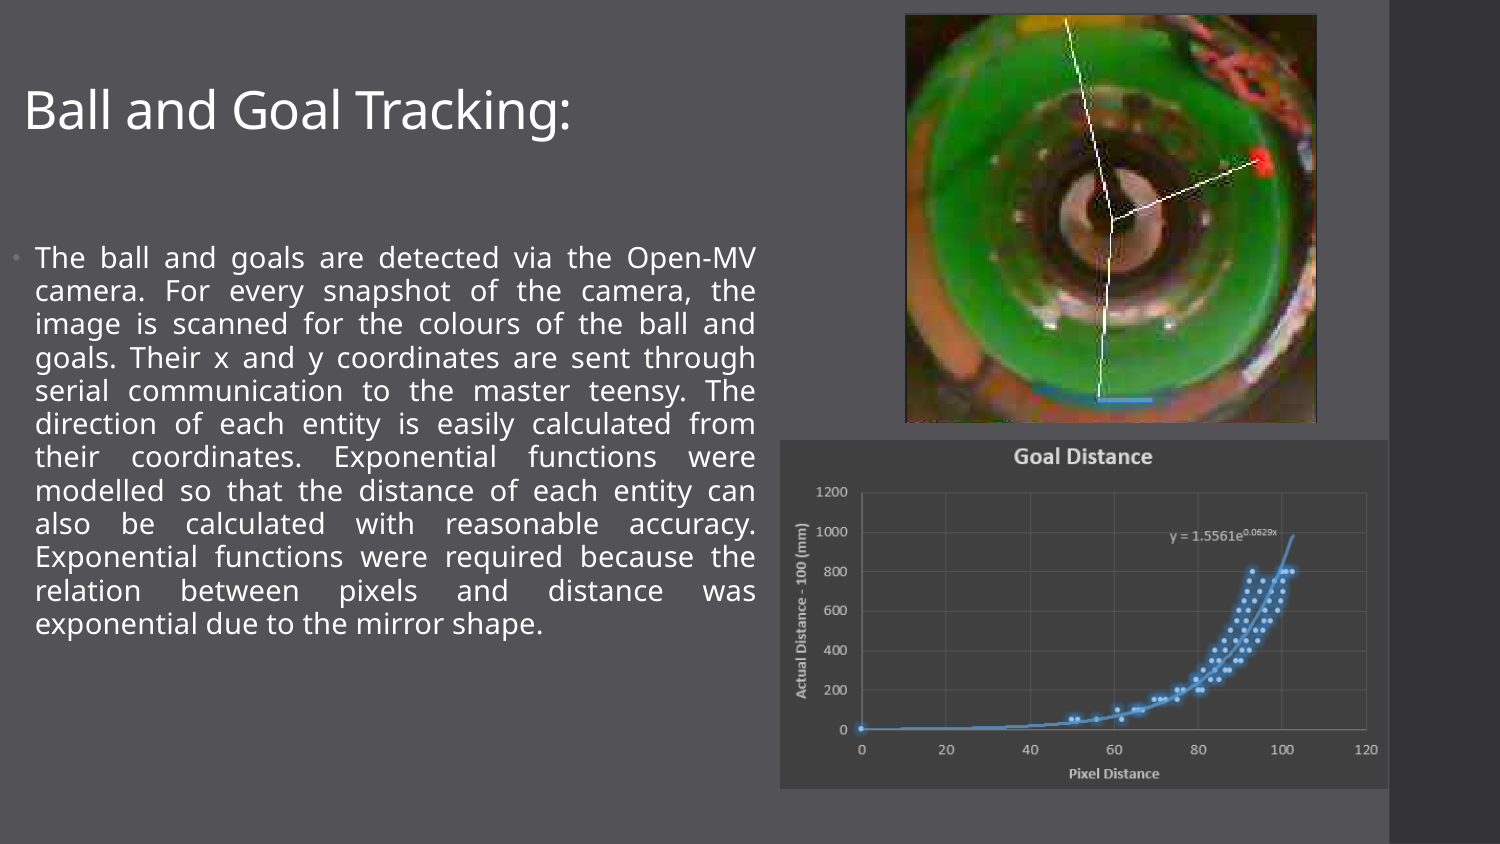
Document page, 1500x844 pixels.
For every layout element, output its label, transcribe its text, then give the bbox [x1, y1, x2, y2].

list The ball and goals are detected via the Open-MV camera. For every snapshot of the camera, the image is scanned for the colours of the ball and goals. Their x and y coordinates are sent through serial communication to the master teensy. The direction of each entity is easily calculated from their coordinates. Exponential functions were modelled so that the distance of each entity can also be calculated with reasonable accuracy. Exponential functions were required because the relation between pixels and distance was exponential due to the mirror shape. [0, 233, 773, 770]
picture [780, 440, 1388, 789]
picture [905, 12, 1318, 424]
title Ball and Goal Tracking: [9, 45, 700, 149]
